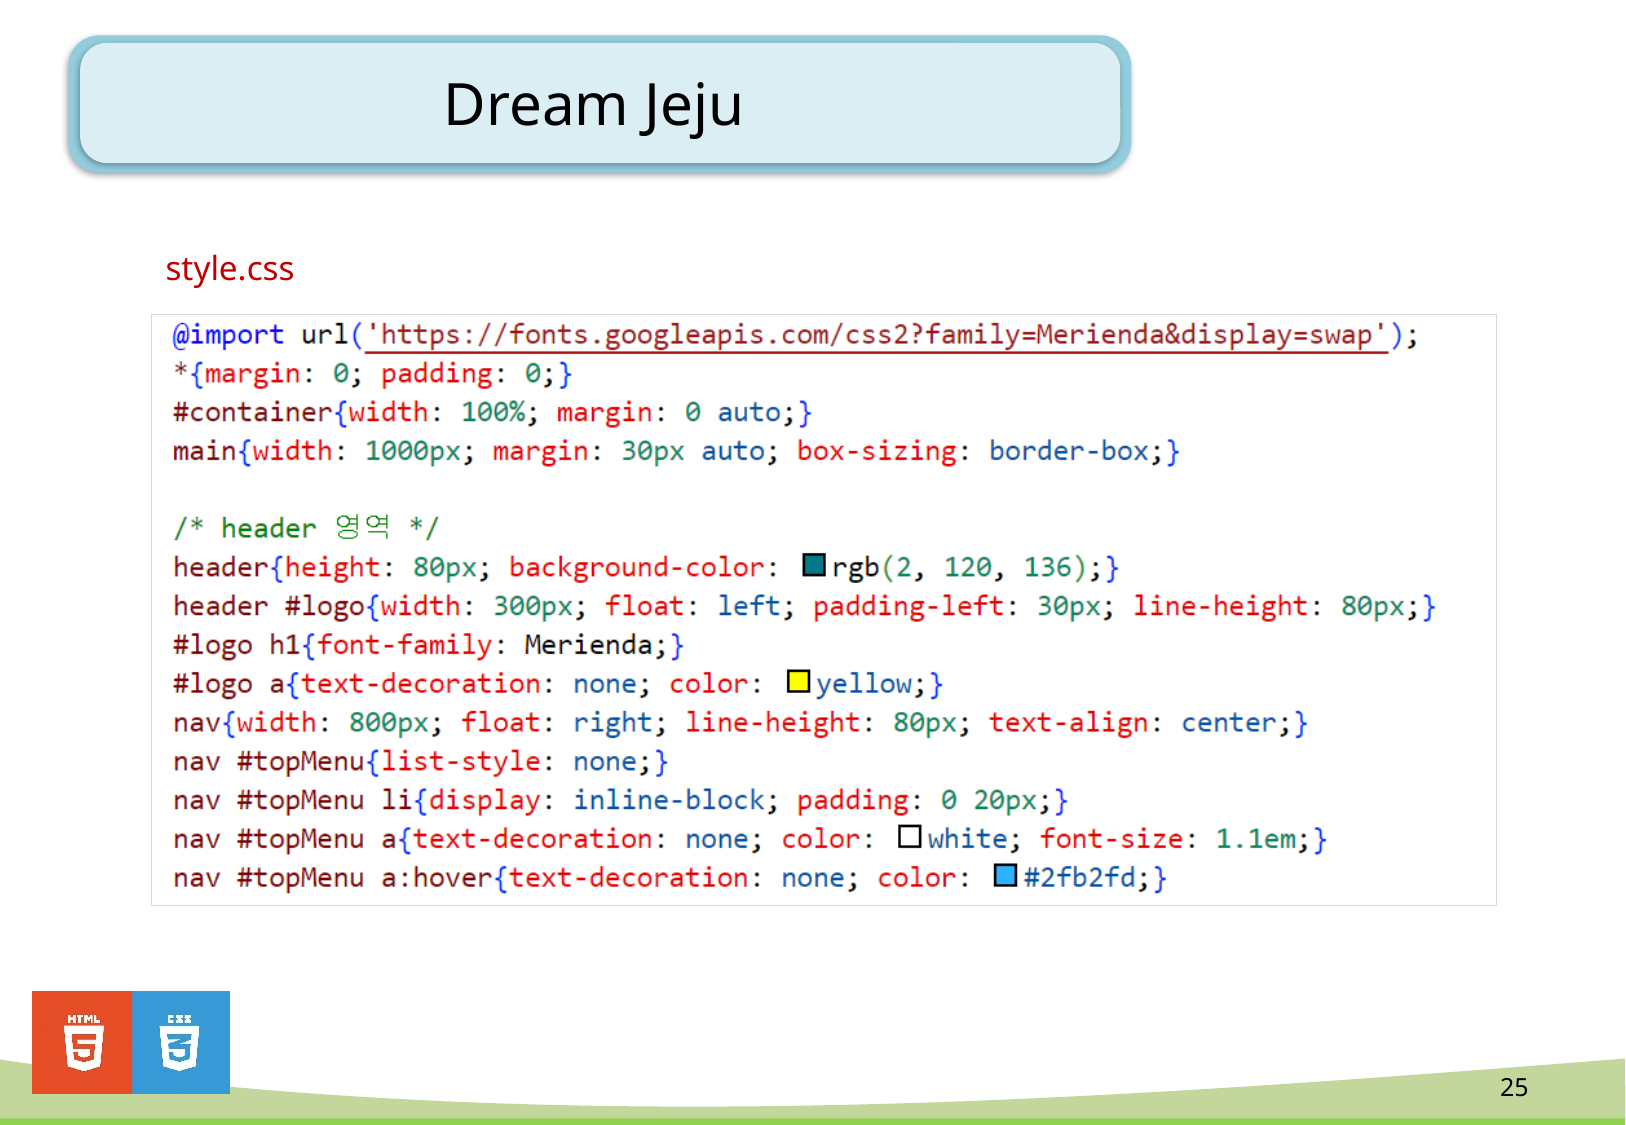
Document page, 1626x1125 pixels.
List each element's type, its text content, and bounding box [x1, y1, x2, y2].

title Dream Jeju [68, 32, 1121, 173]
picture [32, 991, 230, 1094]
picture [150, 314, 1497, 906]
text_box style.css [150, 219, 329, 295]
slide_number 25 [1452, 1058, 1544, 1119]
